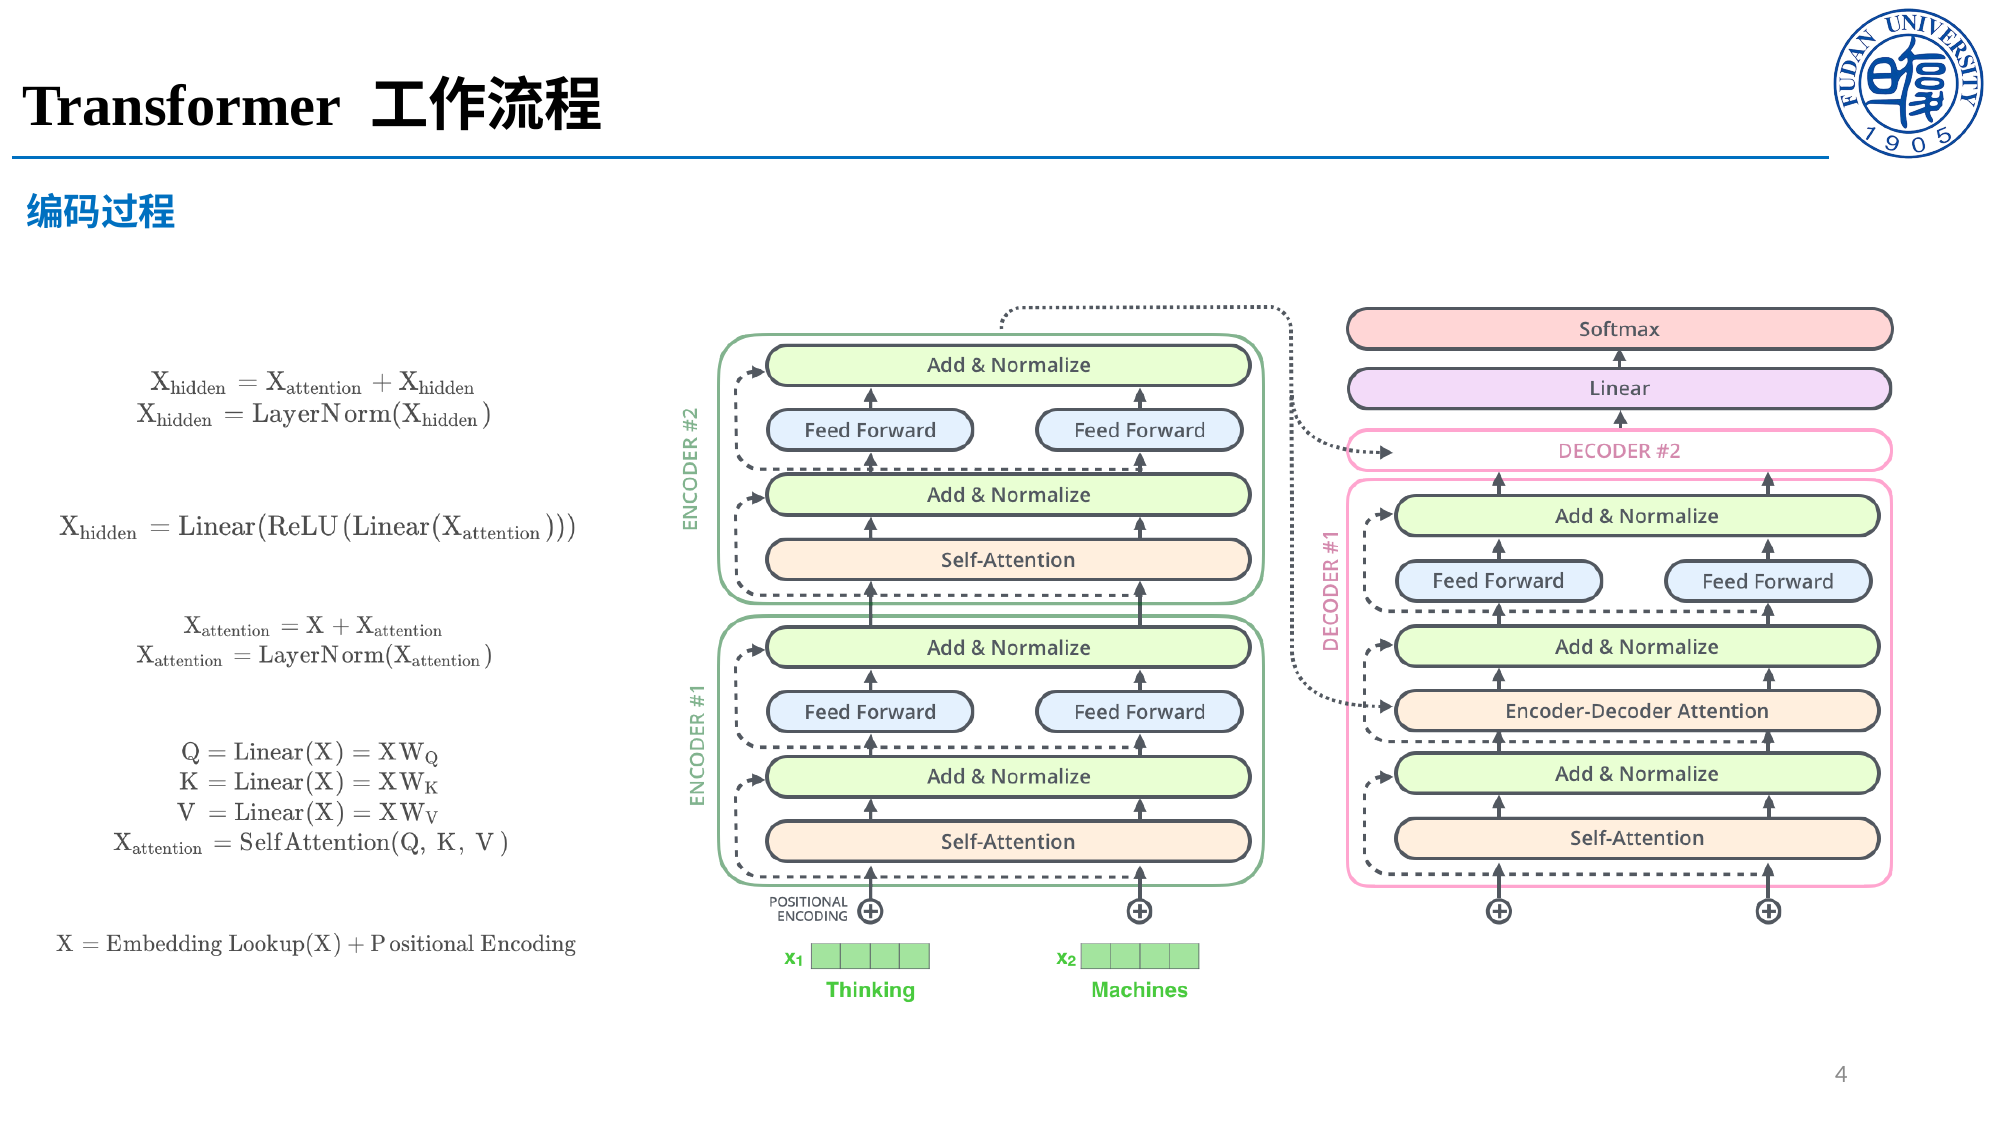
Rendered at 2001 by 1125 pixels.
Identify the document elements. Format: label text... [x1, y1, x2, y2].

slide_number 4 [1412, 1042, 1863, 1103]
picture [45, 497, 580, 553]
picture [112, 734, 514, 864]
text_box Transformer 工作流程 [7, 59, 618, 145]
picture [643, 284, 1909, 1003]
picture [126, 609, 499, 678]
text_box 编码过程 [11, 158, 679, 240]
picture [122, 360, 503, 441]
picture [1828, 1, 1989, 162]
picture [45, 920, 580, 968]
